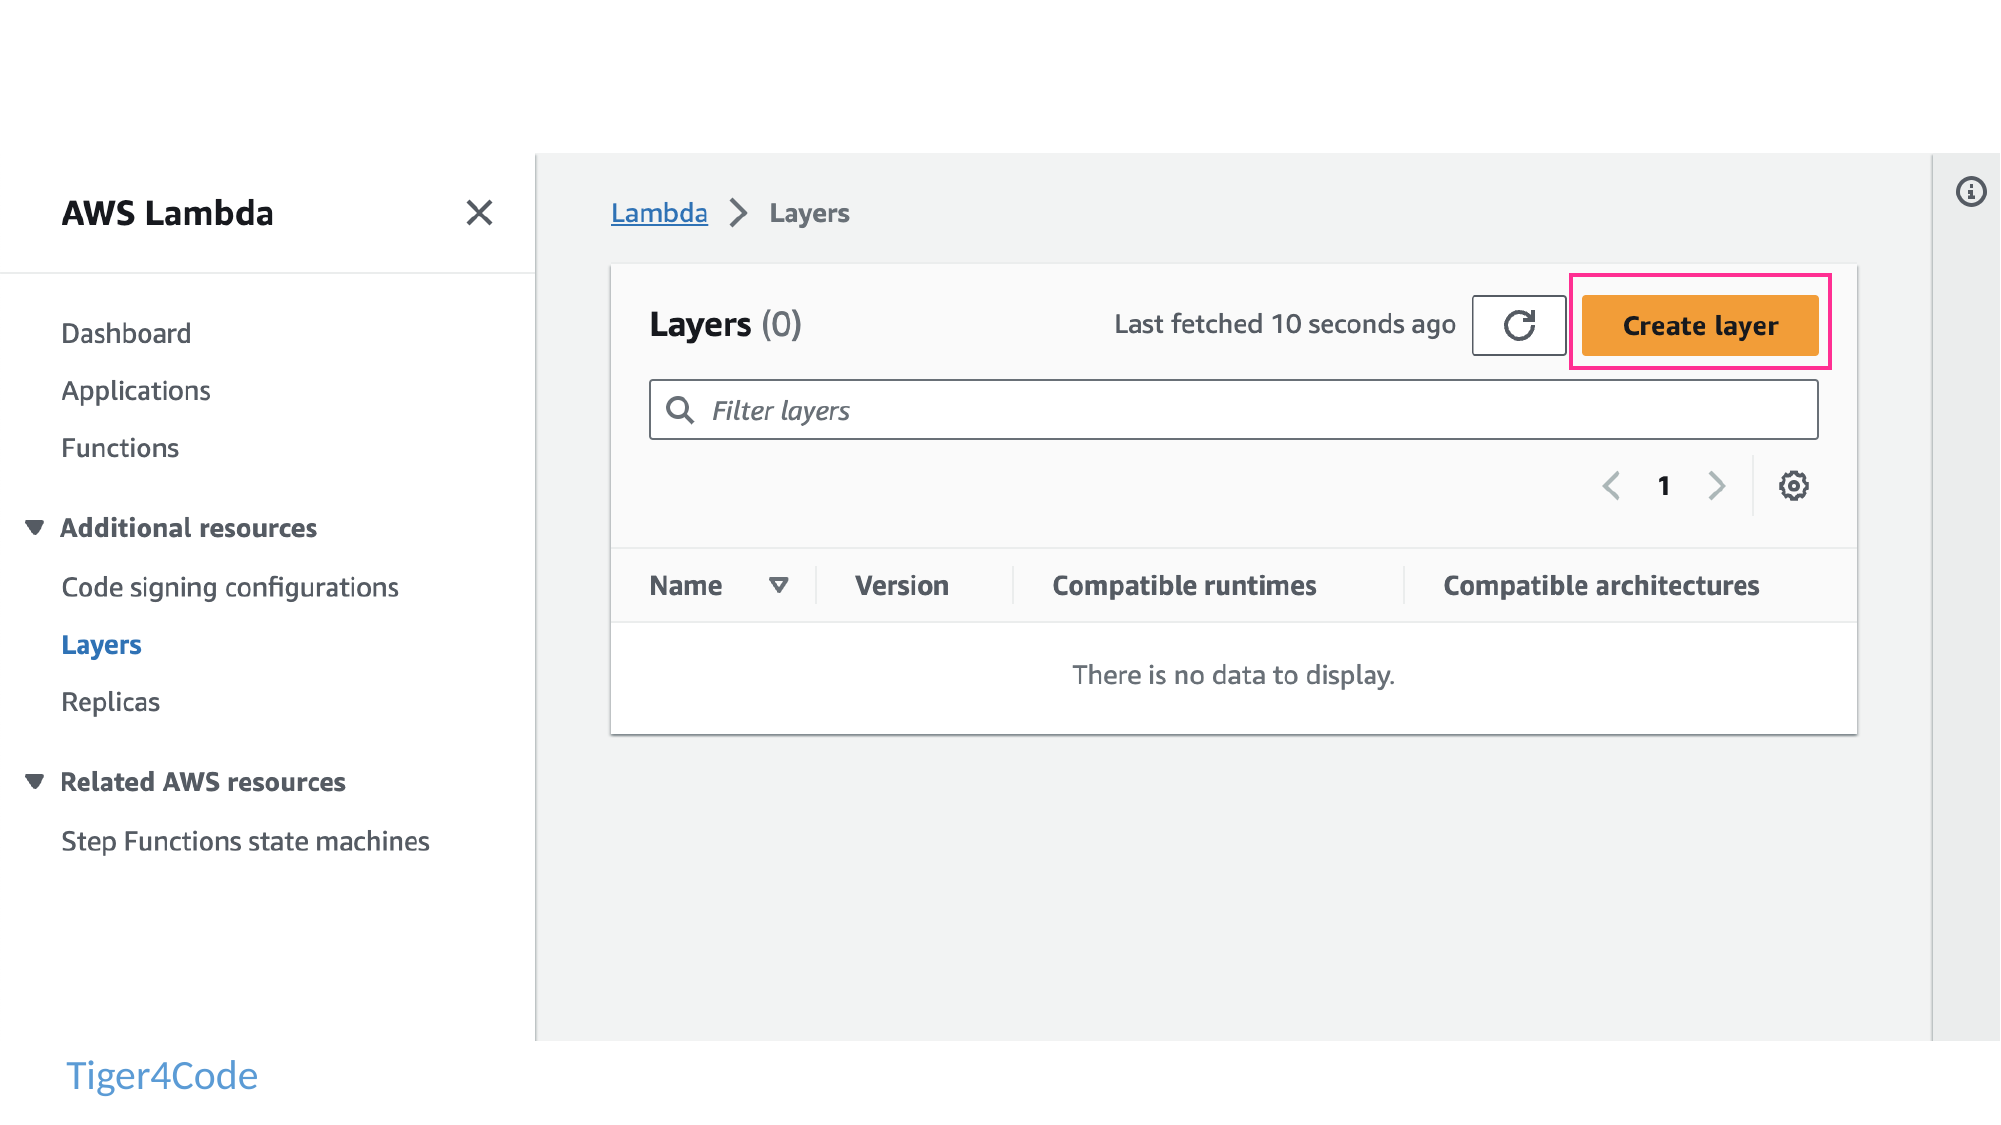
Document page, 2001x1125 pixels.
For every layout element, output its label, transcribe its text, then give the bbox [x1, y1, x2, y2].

text_box Tiger4Code [0, 1041, 325, 1106]
picture [0, 153, 2000, 1041]
